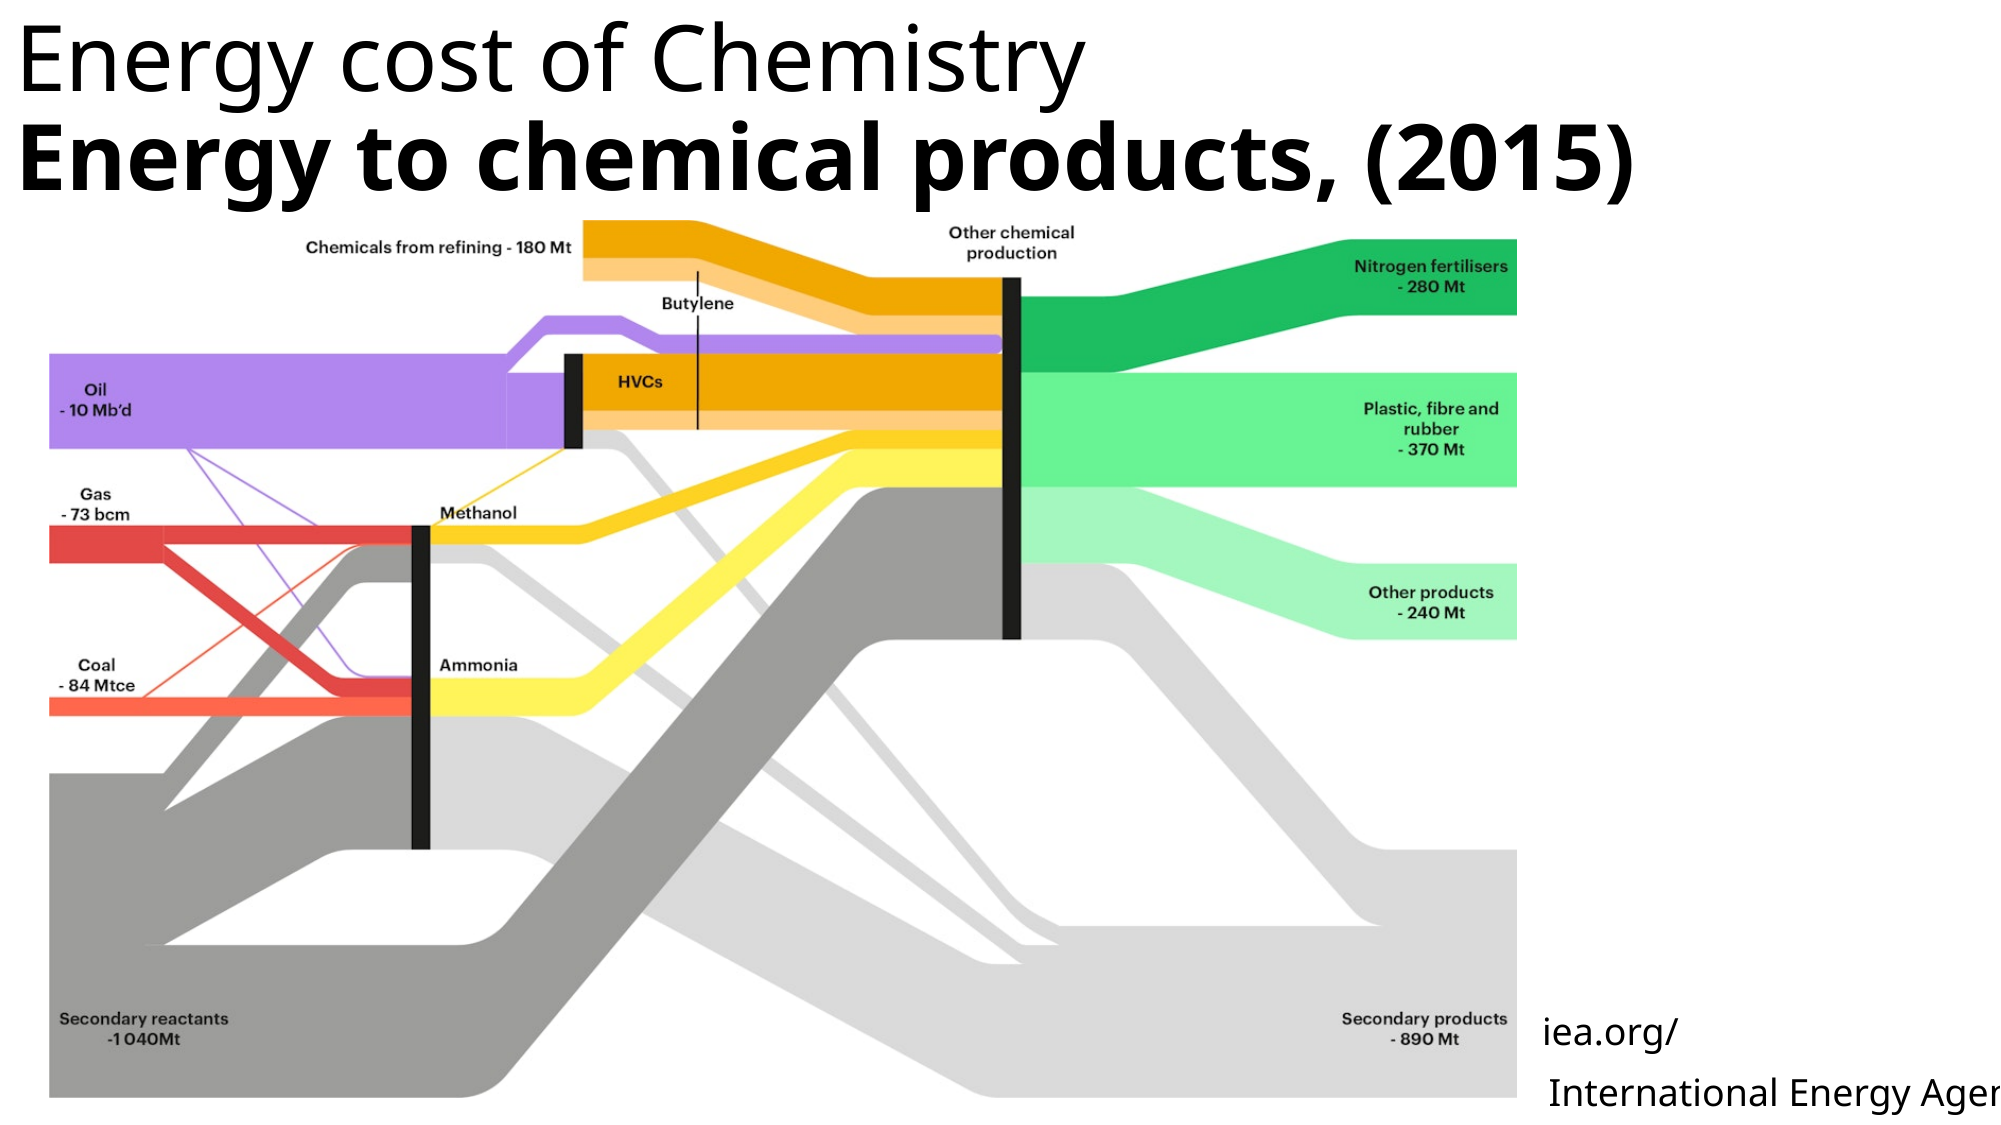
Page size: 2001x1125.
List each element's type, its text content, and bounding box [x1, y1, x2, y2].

title Energy cost of Chemistry Energy to chemical products, (2015) [0, 3, 1725, 221]
text_box iea.org/ [1527, 1000, 1694, 1061]
picture [49, 219, 1518, 1098]
text_box International Energy Agency [1533, 1061, 2000, 1122]
